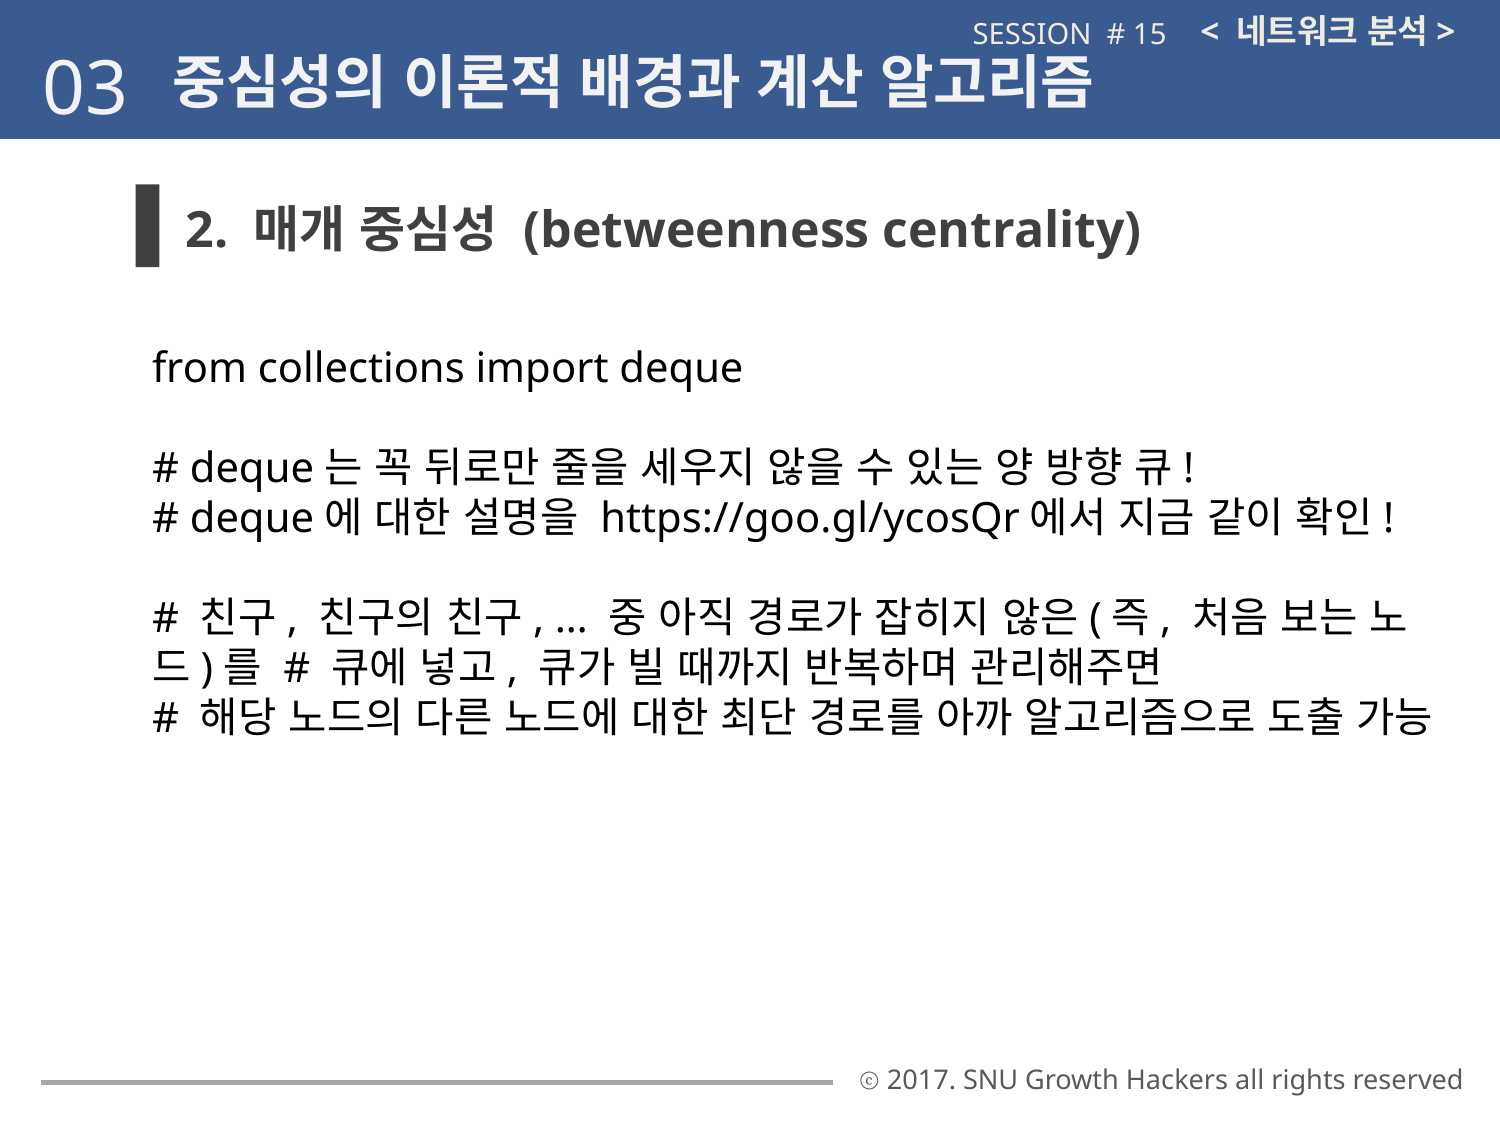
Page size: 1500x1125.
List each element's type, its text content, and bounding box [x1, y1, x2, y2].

text_box ⓒ 2017. SNU Growth Hackers all rights reserved [844, 1055, 1495, 1103]
text_box 03 [27, 32, 144, 138]
text_box [134, 182, 161, 269]
text_box from collections import deque # deque는 꼭 뒤로만 줄을 세우지 않을 수 있는 양 방향 큐! # deque에 대한 설명을 https://goo.gl/ycosQr에서 지금 같이 확인! # 친구, 친구의 친구, … 중 아직 경로가 잡히지 않은(즉, 처음 보는 노드)를 # 큐에 넣고, 큐가 빌 때까지 반복하며 관리해주면 # 해당 노드의 다른 노드에 대한 최단 경로를 아까 알고리즘으로 도출 가능 [137, 325, 1469, 1000]
text_box 중심성의 이론적 배경과 계산 알고리즘 [158, 37, 1300, 123]
text_box [0, 0, 1500, 139]
text_box 2. 매개 중심성 (betweenness centrality) [171, 189, 1388, 265]
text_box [938, 2, 1469, 59]
